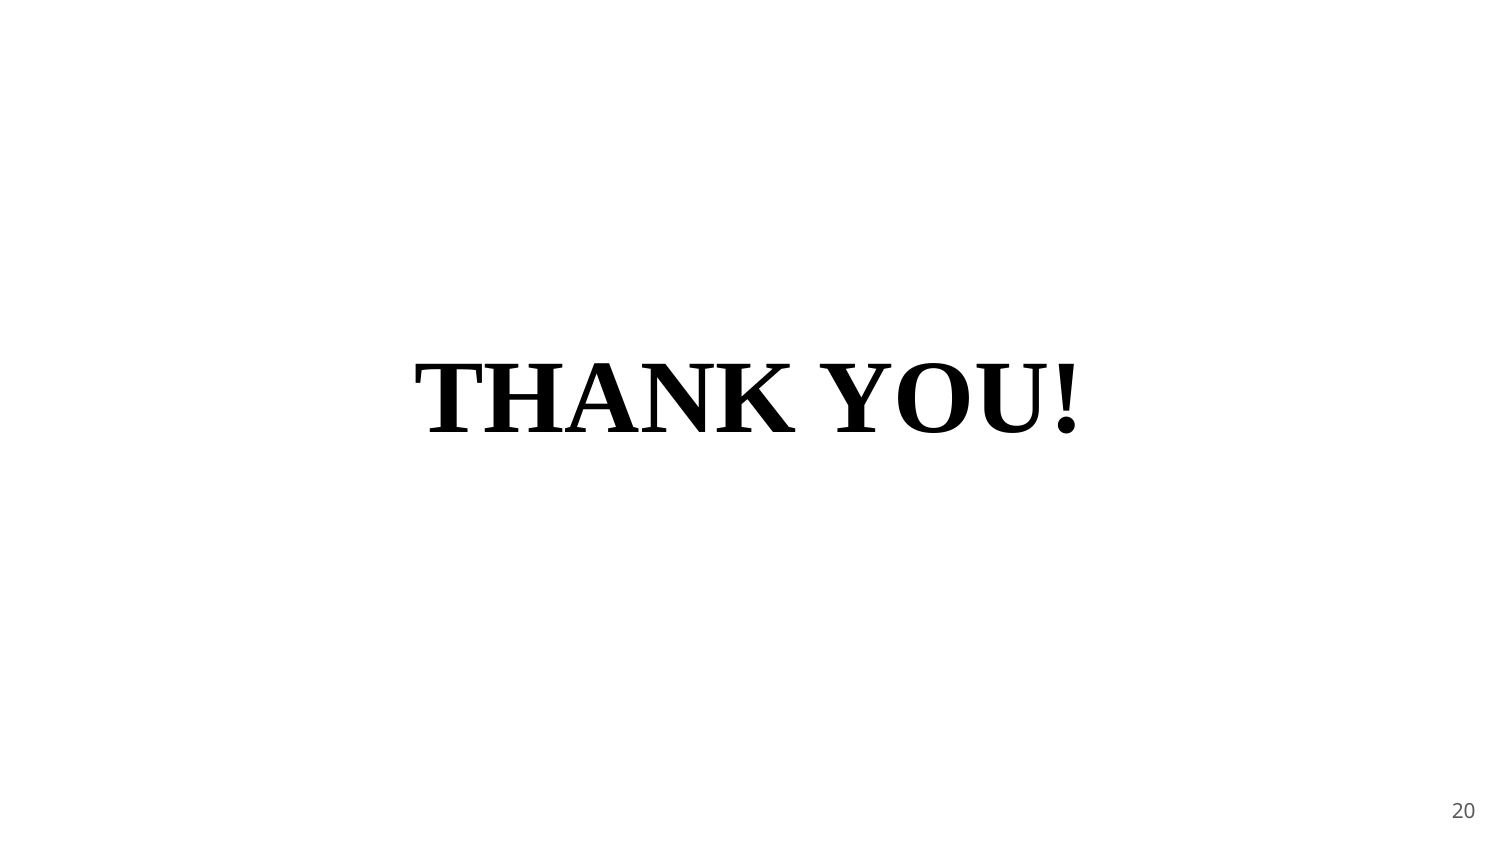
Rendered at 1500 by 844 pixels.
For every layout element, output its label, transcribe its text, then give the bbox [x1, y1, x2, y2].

text_box THANK YOU! [223, 321, 1277, 462]
slide_number 20 [1400, 779, 1491, 844]
